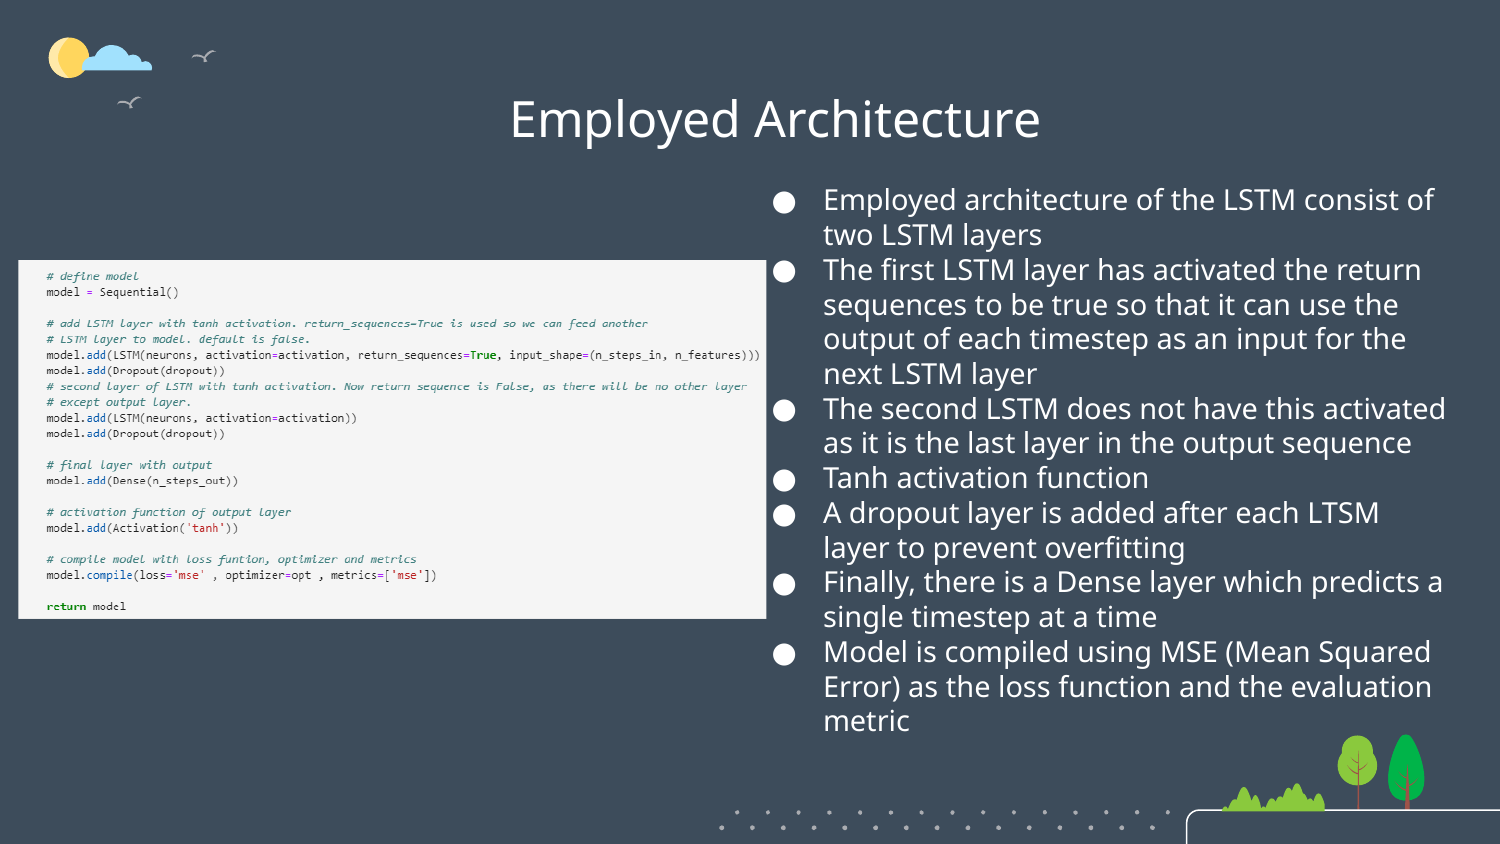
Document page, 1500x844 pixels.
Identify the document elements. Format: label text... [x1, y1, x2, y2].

picture [18, 260, 767, 619]
title Employed Architecture [118, 72, 1446, 167]
list Employed architecture of the LSTM consist of two LSTM layers The first LSTM layer has activated the return sequences to be true so that it can use the output of each timestep as an input for the next LSTM layer The second LSTM does not have this activated as it is the last layer in the output sequence Tanh activation function A dropout layer is added after each LTSM layer to prevent overfitting Finally, there is a Dense layer which predicts a single timestep at a time Model is compiled using MSE (Mean Squared Error) as the loss function and the evaluation metric [733, 166, 1470, 756]
